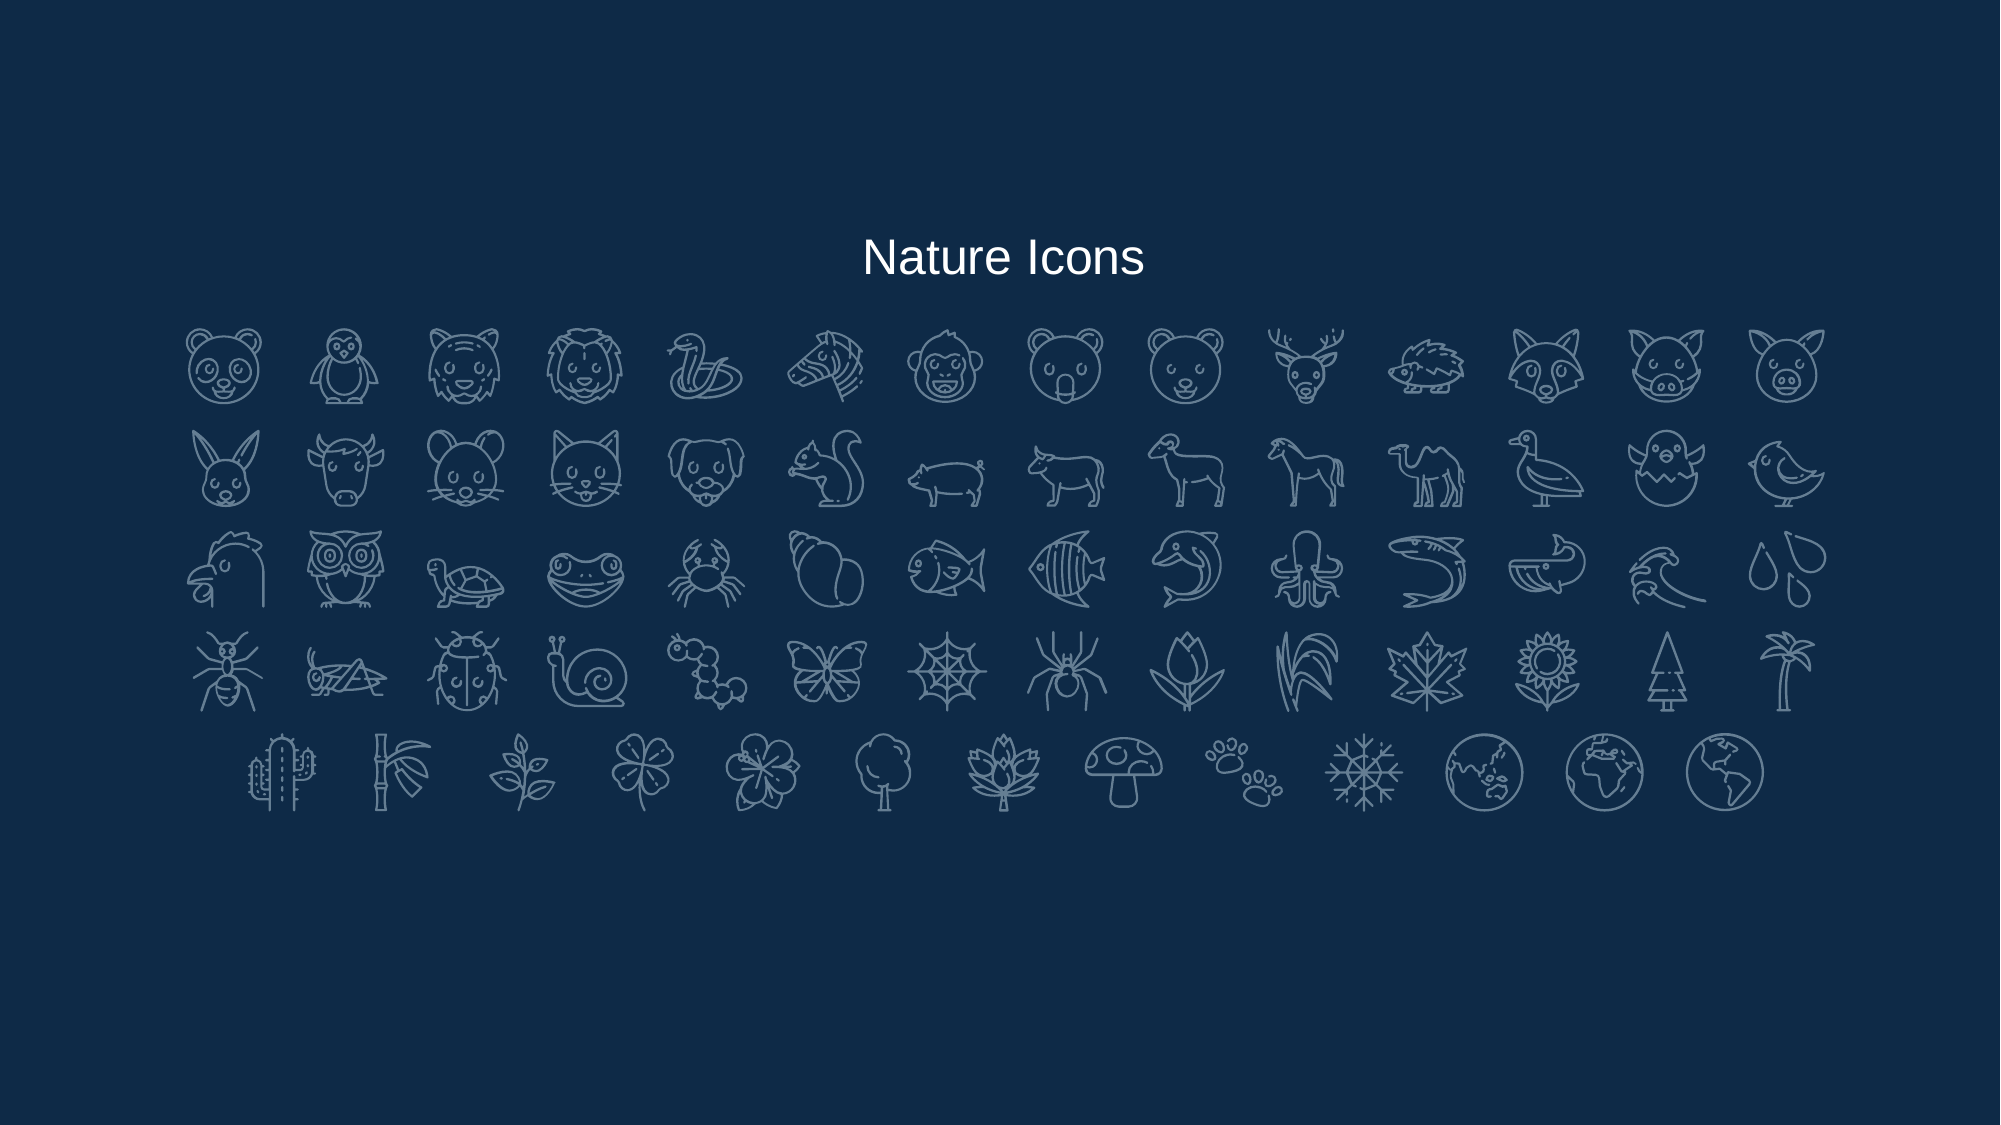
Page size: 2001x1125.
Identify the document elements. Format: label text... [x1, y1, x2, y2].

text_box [309, 327, 379, 405]
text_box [1747, 440, 1826, 508]
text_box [1387, 443, 1466, 508]
text_box [907, 631, 988, 712]
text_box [1445, 733, 1524, 812]
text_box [1625, 429, 1707, 508]
text_box [967, 733, 1040, 812]
text_box [1027, 630, 1108, 712]
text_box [1748, 329, 1825, 404]
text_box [1565, 733, 1644, 812]
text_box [426, 557, 506, 609]
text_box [907, 539, 986, 597]
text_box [546, 635, 628, 708]
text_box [306, 646, 388, 697]
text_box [1386, 631, 1469, 712]
text_box [1149, 631, 1225, 712]
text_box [1084, 736, 1164, 809]
text_box [788, 530, 864, 608]
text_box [1147, 433, 1226, 508]
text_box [546, 552, 625, 608]
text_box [1151, 530, 1223, 609]
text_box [1267, 327, 1345, 405]
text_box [666, 332, 743, 400]
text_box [1514, 631, 1581, 712]
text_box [1387, 338, 1465, 394]
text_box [725, 732, 801, 812]
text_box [185, 327, 263, 405]
text_box [1388, 535, 1466, 608]
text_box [306, 530, 385, 609]
text_box [1270, 530, 1344, 608]
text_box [1646, 630, 1688, 712]
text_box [1324, 732, 1404, 813]
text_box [1508, 533, 1587, 595]
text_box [667, 437, 746, 508]
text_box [611, 733, 675, 812]
text_box [192, 631, 264, 712]
text_box [1276, 631, 1339, 712]
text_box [1204, 737, 1284, 808]
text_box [666, 632, 748, 711]
text_box [1685, 732, 1765, 812]
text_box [786, 329, 864, 403]
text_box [1508, 429, 1585, 508]
text_box [1760, 631, 1816, 712]
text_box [1147, 327, 1224, 405]
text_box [305, 433, 387, 507]
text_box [907, 459, 986, 508]
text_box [426, 429, 506, 507]
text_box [787, 429, 865, 508]
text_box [549, 429, 623, 508]
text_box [488, 733, 557, 812]
title Nature Icons [233, 204, 1775, 310]
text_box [1027, 445, 1106, 508]
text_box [1507, 328, 1585, 404]
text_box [1027, 327, 1104, 405]
text_box [667, 538, 746, 608]
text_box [1267, 437, 1346, 507]
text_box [191, 429, 260, 508]
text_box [426, 630, 508, 712]
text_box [906, 328, 984, 404]
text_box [427, 327, 501, 405]
text_box [786, 640, 868, 703]
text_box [247, 732, 317, 812]
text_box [855, 732, 912, 812]
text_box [186, 530, 265, 609]
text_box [1628, 329, 1705, 403]
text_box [1027, 530, 1106, 609]
text_box [373, 733, 432, 812]
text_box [546, 327, 623, 405]
text_box [1629, 546, 1707, 609]
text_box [1748, 530, 1827, 609]
